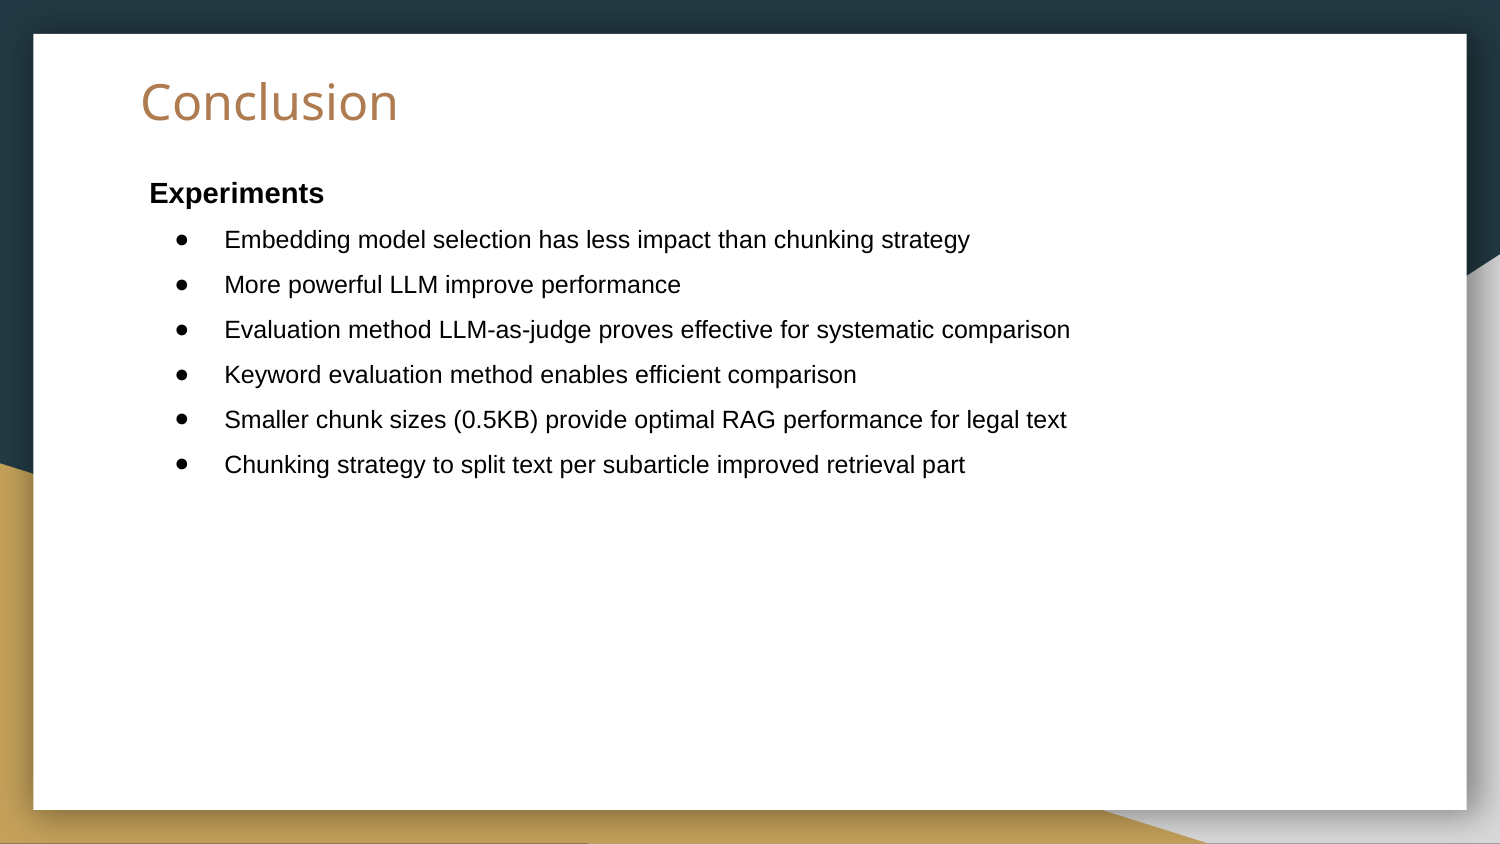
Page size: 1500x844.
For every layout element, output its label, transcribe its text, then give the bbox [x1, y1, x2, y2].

list Experiments Embedding model selection has less impact than chunking strategy More powerful LLM improve performance Evaluation method LLM-as-judge proves effective for systematic comparison Keyword evaluation method enables efficient comparison Smaller chunk sizes (0.5KB) provide optimal RAG performance for legal text Chunking strategy to split text per subarticle improved retrieval part [134, 141, 1349, 647]
title Conclusion [125, 70, 1358, 212]
